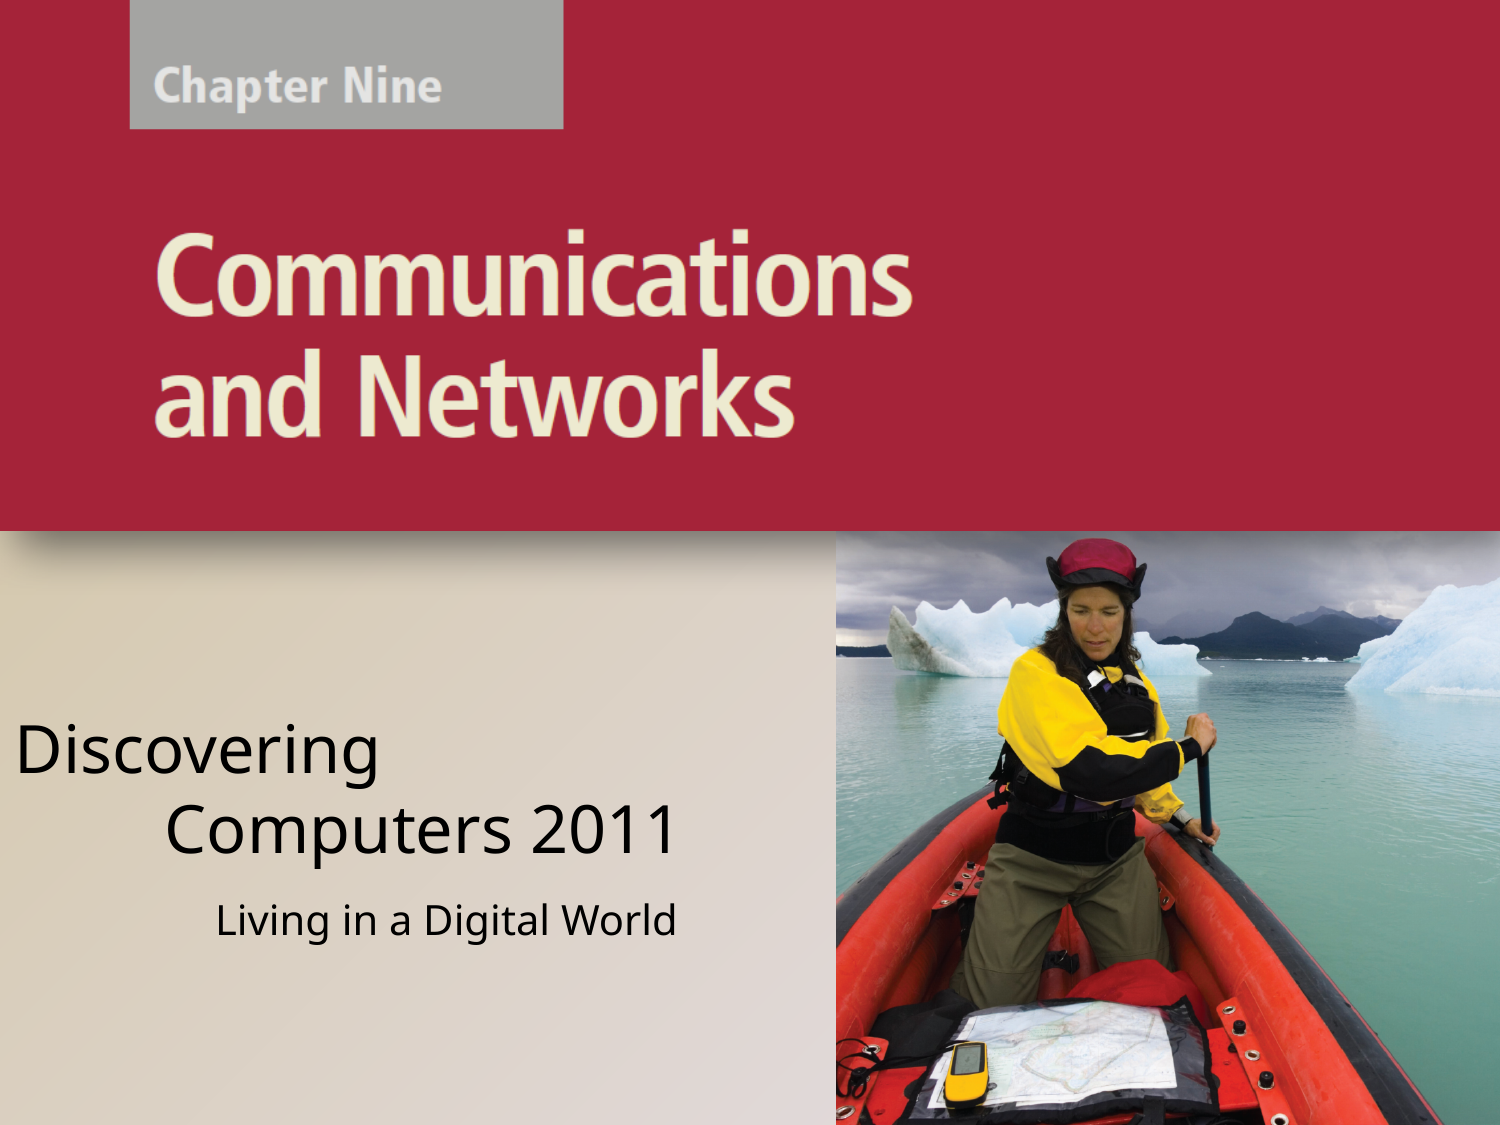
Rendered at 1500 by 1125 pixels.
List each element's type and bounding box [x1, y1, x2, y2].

picture [0, 0, 1500, 531]
picture [836, 541, 1500, 1125]
